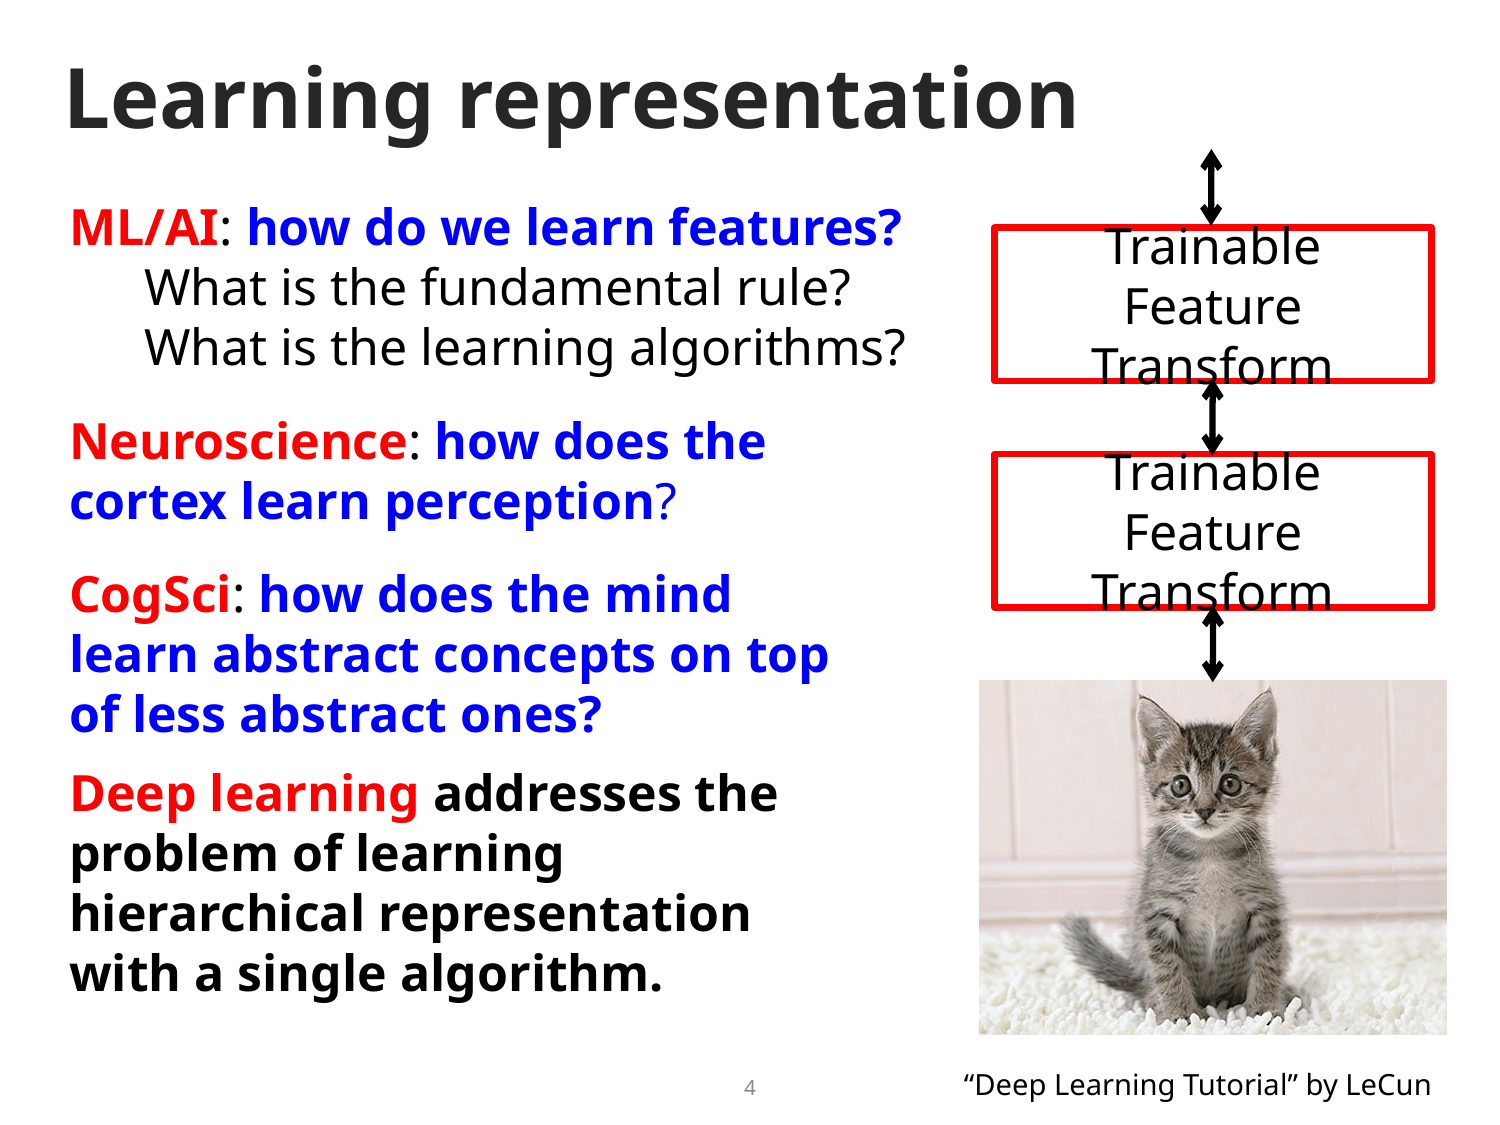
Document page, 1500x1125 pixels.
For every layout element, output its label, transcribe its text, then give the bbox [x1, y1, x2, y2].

slide_number 4 [575, 1058, 925, 1119]
title Learning representation [48, 41, 1456, 149]
text_box Trainable Feature Transform [993, 452, 1434, 610]
text_box ML/AI: how do we learn features? What is the fundamental rule? What is the learning algorithms? [54, 188, 1012, 384]
text_box CogSci: how does the mind learn abstract concepts on top of less abstract ones? [54, 554, 877, 750]
text_box “Deep Learning Tutorial” by LeCun [924, 1058, 1447, 1109]
text_box Trainable Feature Transform [1012, 225, 1434, 383]
picture [979, 680, 1448, 1036]
text_box Deep learning addresses the problem of learning hierarchical representation with a single algorithm. [54, 753, 877, 1009]
text_box Neuroscience: how does the cortex learn perception? [54, 402, 877, 538]
